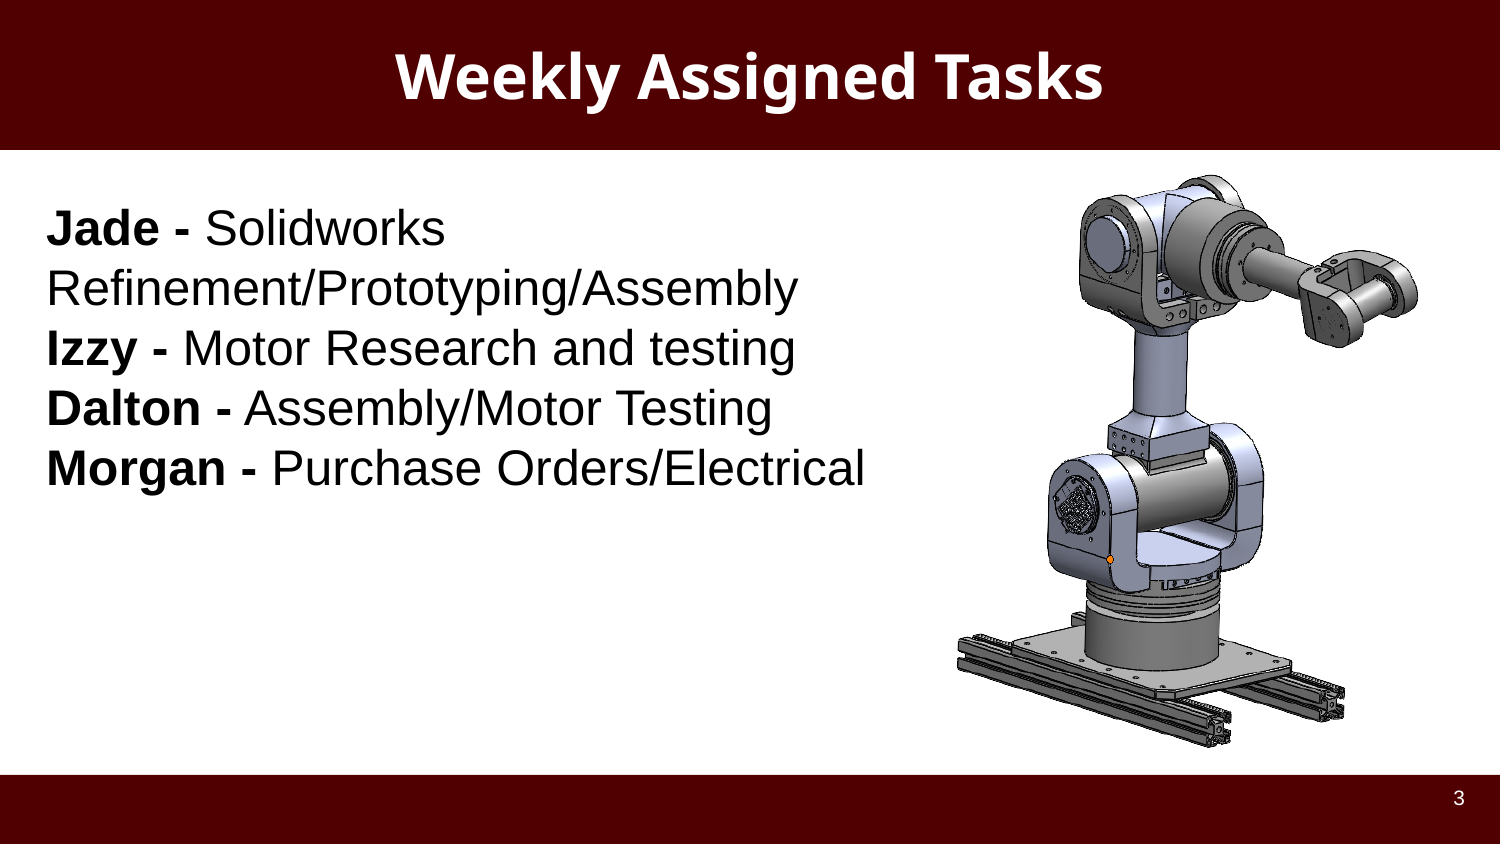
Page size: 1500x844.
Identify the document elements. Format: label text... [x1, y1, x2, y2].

title Weekly Assigned Tasks [0, 0, 1500, 150]
slide_number ‹#› [1389, 764, 1480, 830]
text_box Jade - Solidworks Refinement/Prototyping/Assembly Izzy - Motor Research and testing Dalton - Assembly/Motor Testing Morgan - Purchase Orders/Electrical [31, 180, 904, 745]
title [0, 774, 1500, 844]
picture [909, 159, 1473, 766]
